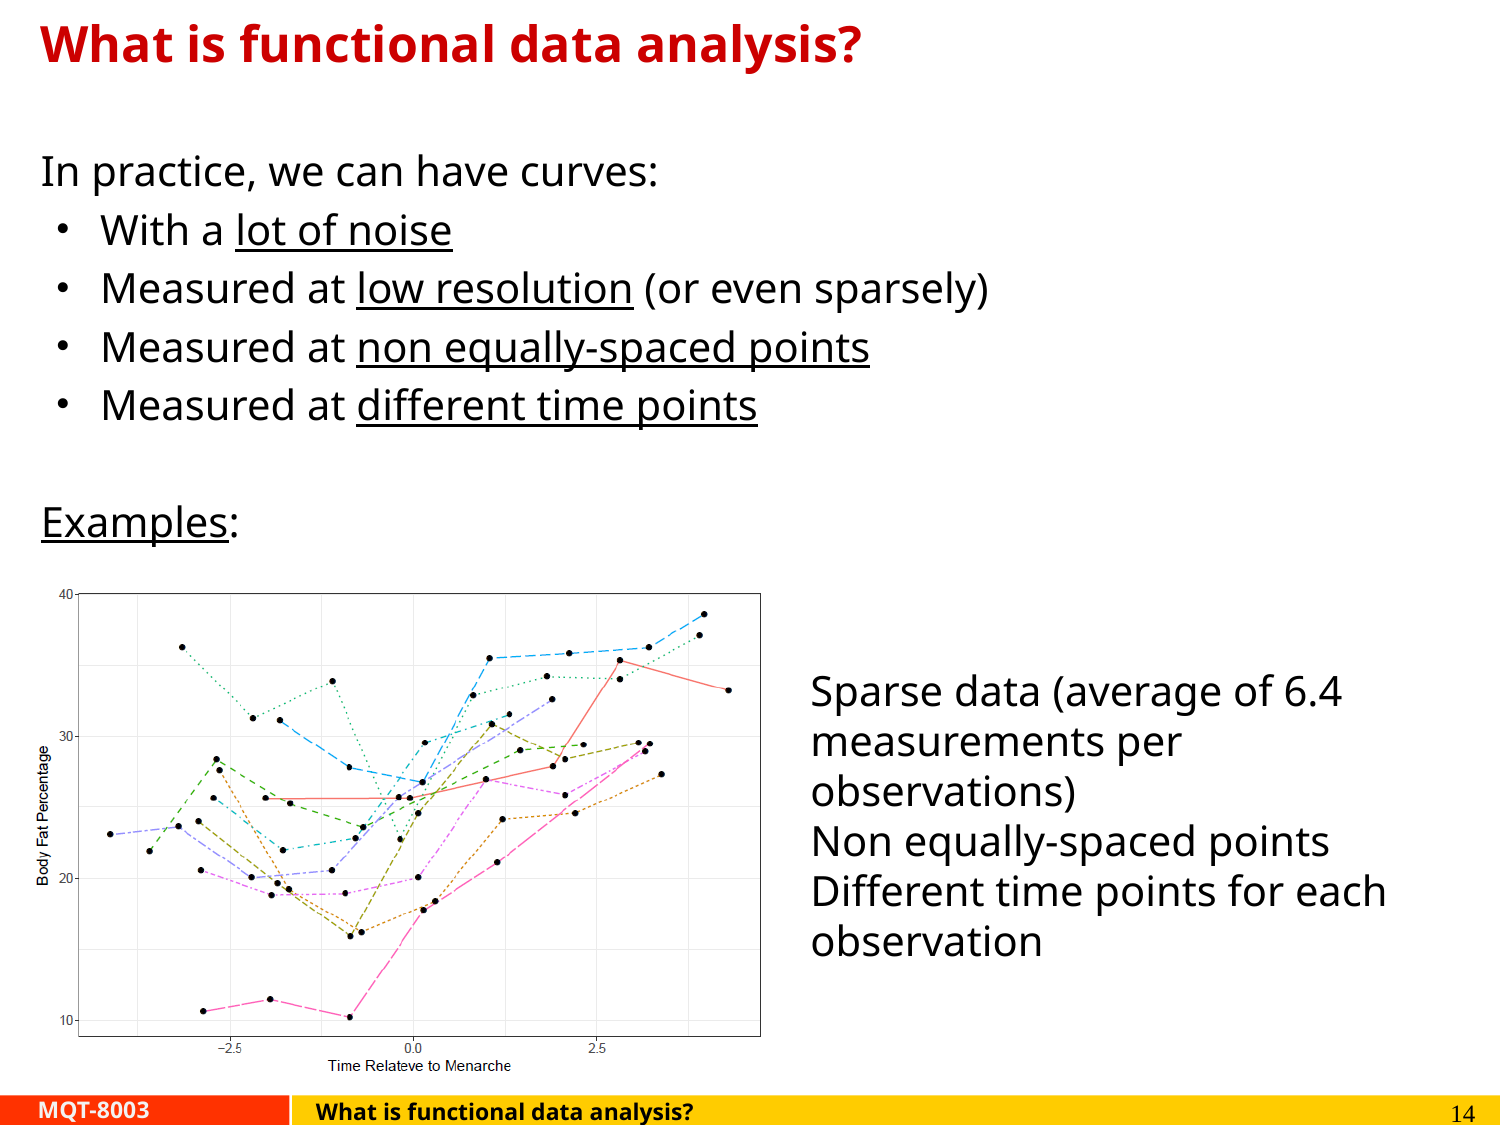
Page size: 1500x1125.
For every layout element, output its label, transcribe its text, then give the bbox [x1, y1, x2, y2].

picture [25, 574, 778, 1083]
title What is functional data analysis? [25, 12, 1475, 73]
list In practice, we can have curves: With a lot of noise Measured at low resolution (or even sparsely) Measured at non equally-spaced points Measured at different time points Examples: [25, 137, 1477, 1059]
text_box Sparse data (average of 6.4 measurements per observations) Non equally-spaced points Different time points for each observation [795, 656, 1448, 972]
slide_number 14 [1152, 1082, 1491, 1125]
text_box What is functional data analysis? [301, 1090, 774, 1125]
